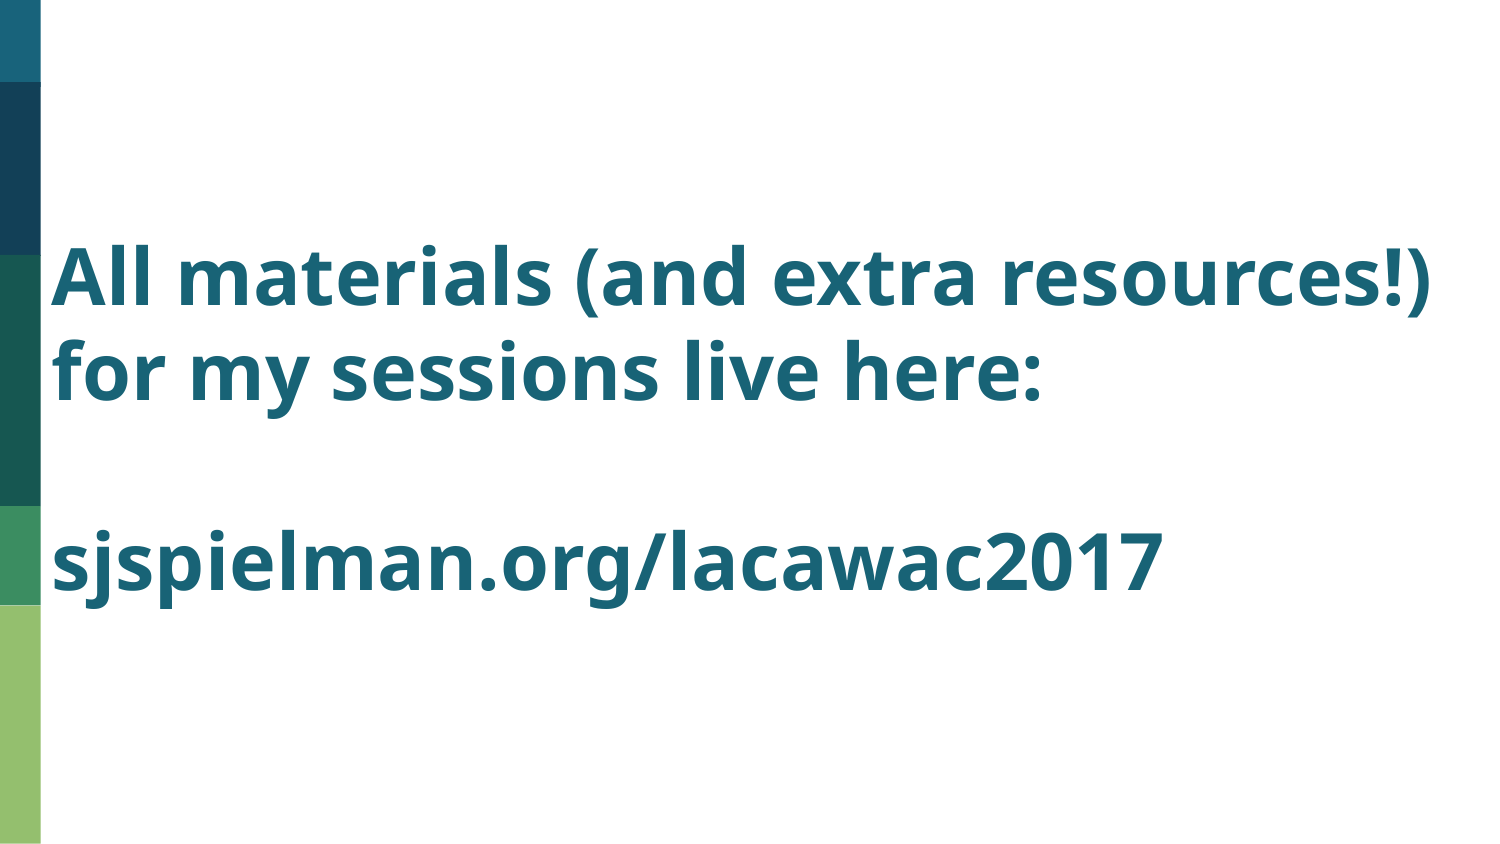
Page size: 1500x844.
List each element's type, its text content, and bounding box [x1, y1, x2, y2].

text_box All materials (and extra resources!) for my sessions live here: sjspielman.org/lacawac2017 [36, 430, 1500, 622]
